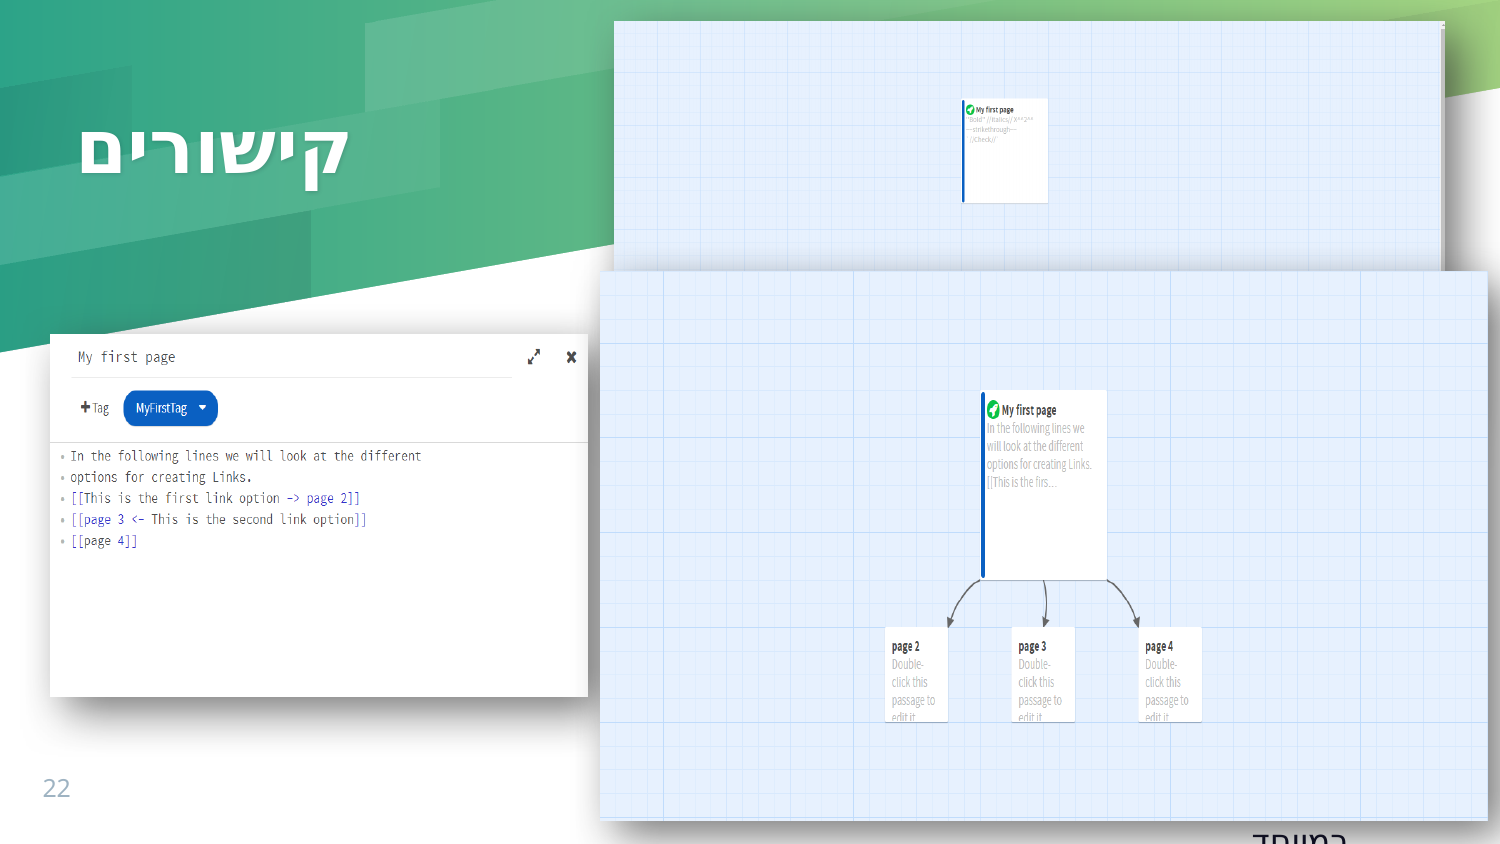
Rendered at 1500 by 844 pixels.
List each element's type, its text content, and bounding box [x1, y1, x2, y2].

picture [599, 21, 1488, 821]
slide_number 22 [42, 766, 122, 807]
title קישורים [75, 0, 975, 298]
picture [49, 334, 588, 697]
